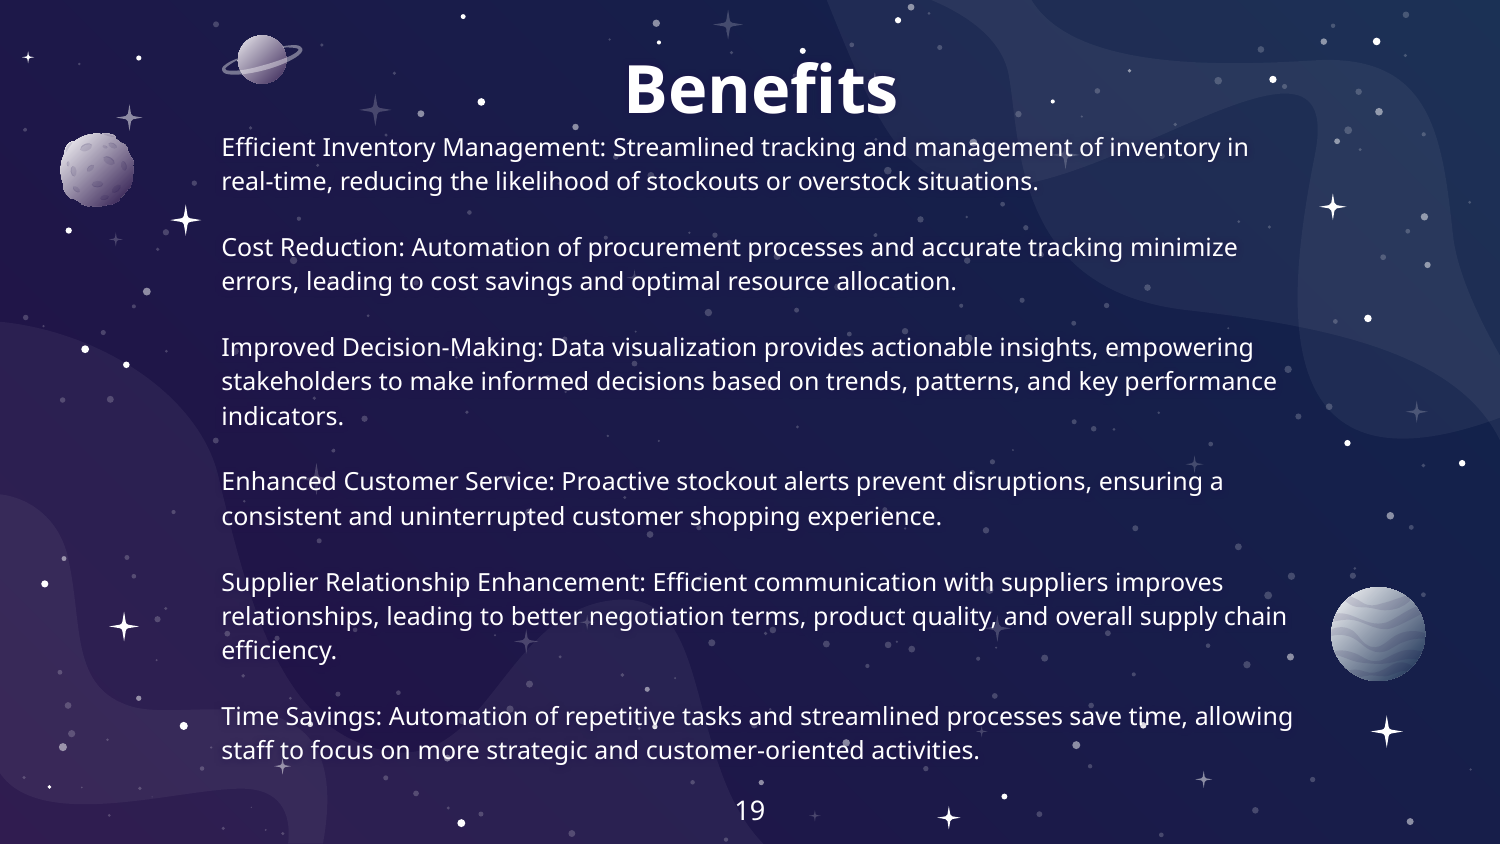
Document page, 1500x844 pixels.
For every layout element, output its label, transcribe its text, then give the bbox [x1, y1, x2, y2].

slide_number ‹#› [705, 779, 795, 844]
title Benefits [227, 26, 1296, 122]
list Efficient Inventory Management: Streamlined tracking and management of inventory in real-time, reducing the likelihood of stockouts or overstock situations. Cost Reduction: Automation of procurement processes and accurate tracking minimize errors, leading to cost savings and optimal resource allocation. Improved Decision-Making: Data visualization provides actionable insights, empowering stakeholders to make informed decisions based on trends, patterns, and key performance indicators. Enhanced Customer Service: Proactive stockout alerts prevent disruptions, ensuring a consistent and uninterrupted customer shopping experience. Supplier Relationship Enhancement: Efficient communication with suppliers improves relationships, leading to better negotiation terms, product quality, and overall supply chain efficiency. Time Savings: Automation of repetitive tasks and streamlined processes save time, allowing staff to focus on more strategic and customer-oriented activities. [221, 126, 1302, 684]
